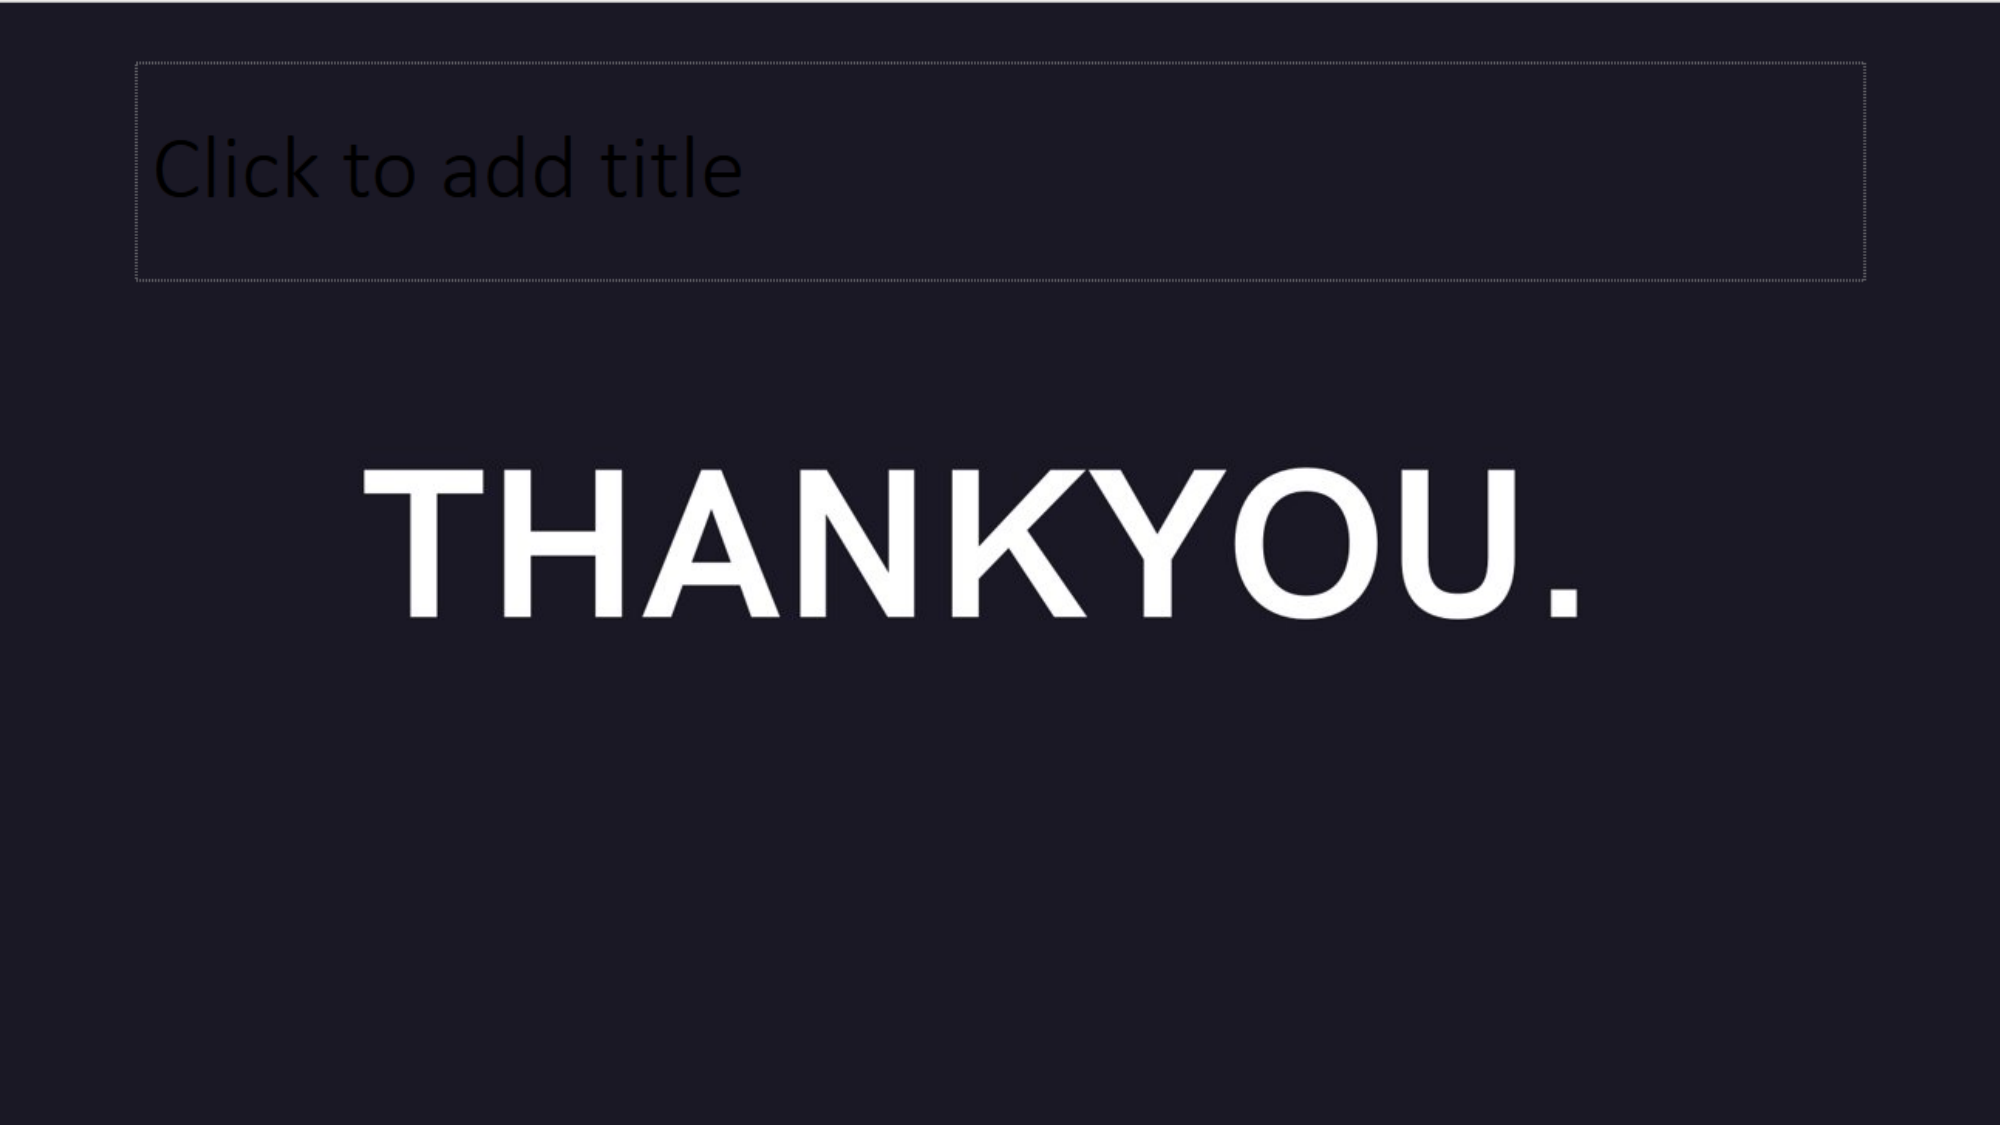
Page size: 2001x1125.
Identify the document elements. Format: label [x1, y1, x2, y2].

list [0, 0, 2000, 1125]
